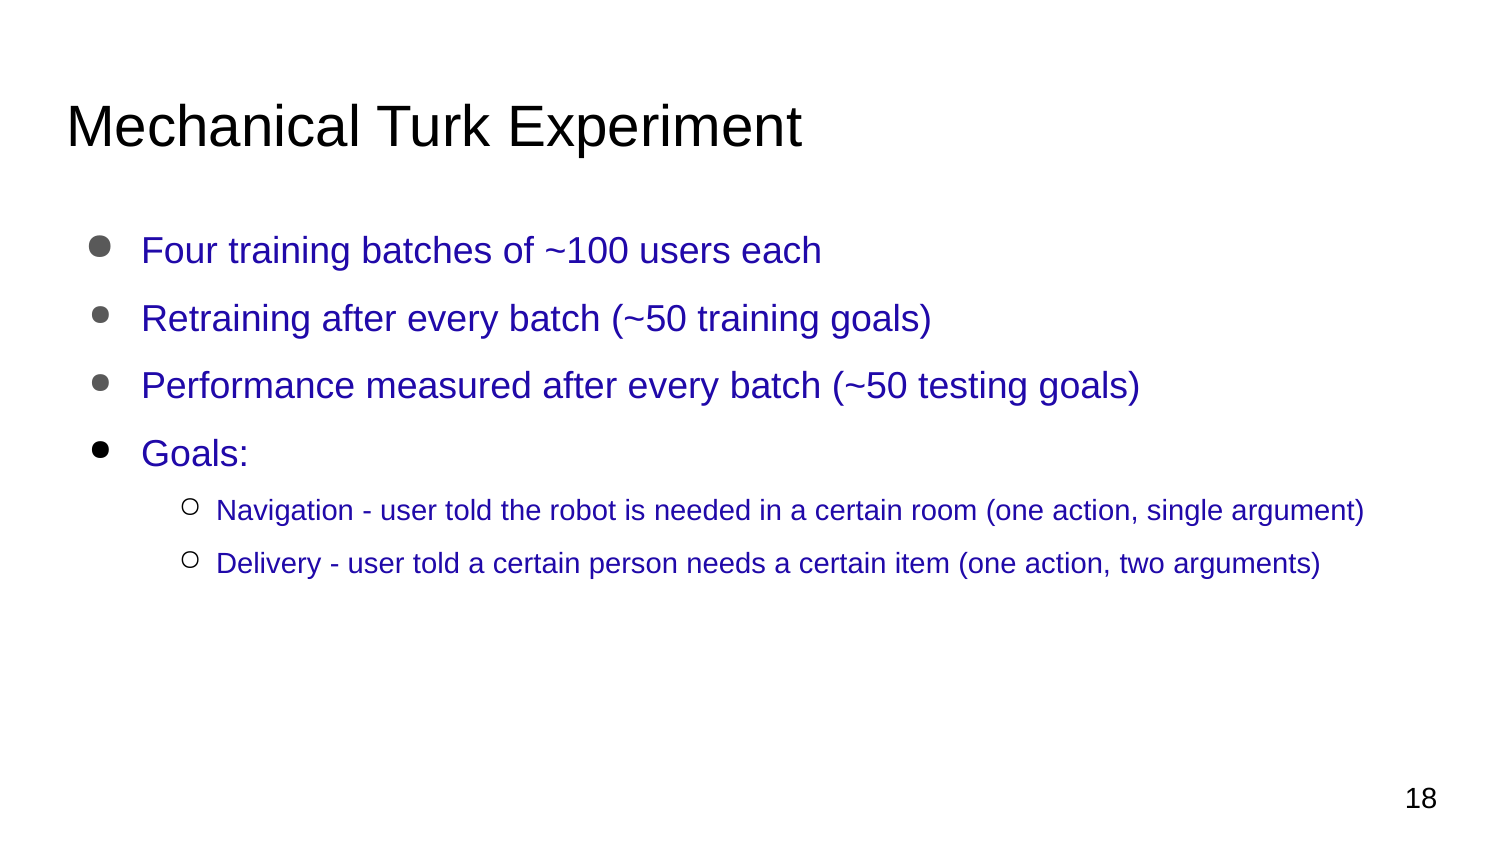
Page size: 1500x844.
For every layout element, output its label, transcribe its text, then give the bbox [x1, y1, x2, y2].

title Mechanical Turk Experiment [51, 72, 1449, 167]
list Four training batches of ~100 users each Retraining after every batch (~50 training goals) Performance measured after every batch (~50 testing goals) Goals: Navigation - user told the robot is needed in a certain room (one action, single argument) Delivery - user told a certain person needs a certain item (one action, two arguments) [51, 189, 1449, 750]
slide_number 18 [1389, 764, 1480, 830]
